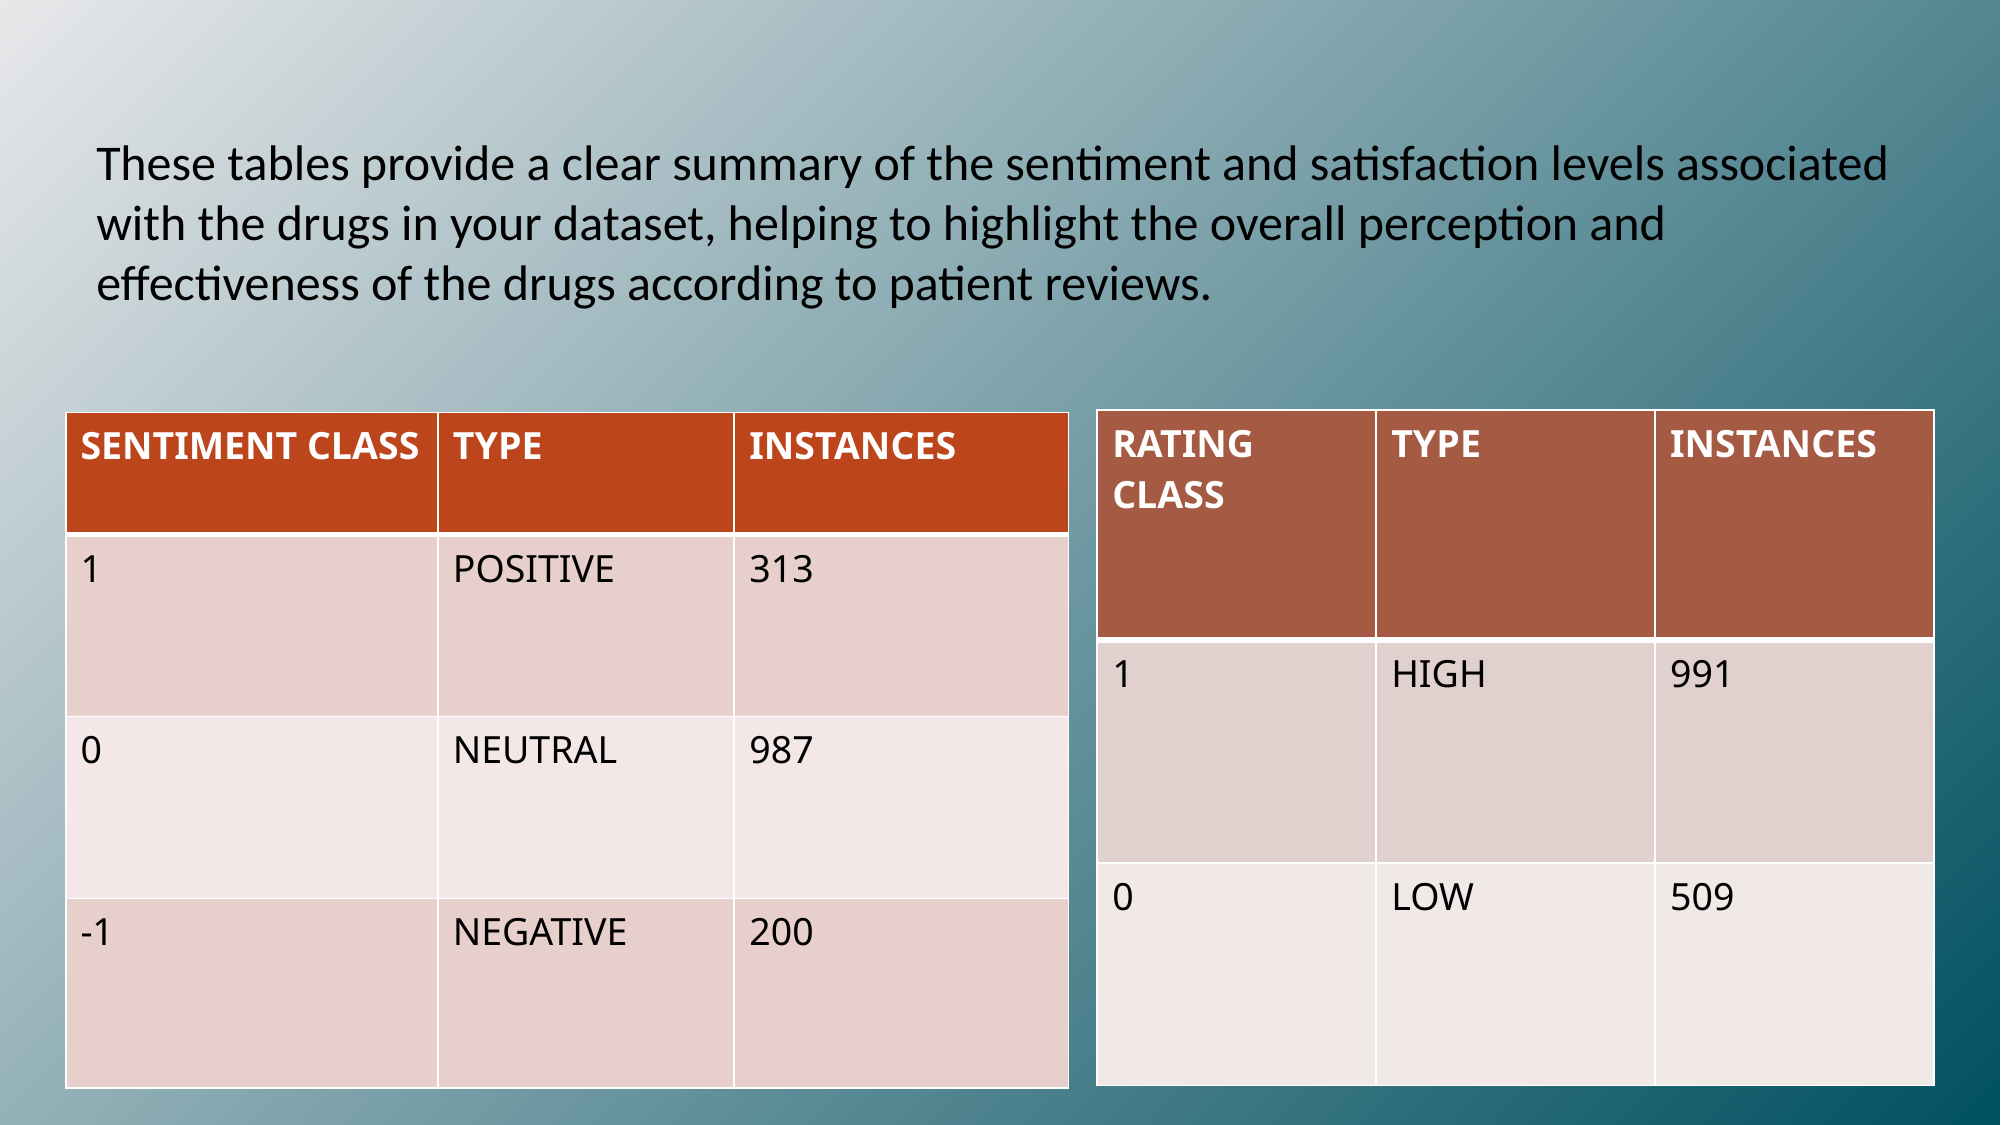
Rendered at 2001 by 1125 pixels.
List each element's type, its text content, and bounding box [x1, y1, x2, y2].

table_cell LOW [1377, 864, 1654, 1085]
table_cell NEGATIVE [439, 899, 733, 1087]
table_header INSTANCES [735, 413, 1068, 532]
table_cell POSITIVE [439, 537, 733, 716]
table_cell 0 [1098, 864, 1375, 1085]
table_header INSTANCES [1656, 411, 1933, 637]
table_cell HIGH [1377, 643, 1654, 862]
table_cell -1 [67, 899, 437, 1087]
table_cell 313 [735, 537, 1068, 716]
table_cell 200 [735, 899, 1068, 1087]
text_box These tables provide a clear summary of the sentiment and satisfaction levels associated with the drugs in your dataset, helping to highlight the overall perception and effectiveness of the drugs according to patient reviews. [81, 122, 1923, 318]
table_header TYPE [1377, 411, 1654, 637]
table_cell 1 [67, 537, 437, 716]
table_cell 1 [1098, 643, 1375, 862]
table_header SENTIMENT CLASS [67, 413, 437, 532]
table_header TYPE [439, 413, 733, 532]
table_cell NEUTRAL [439, 717, 733, 898]
table_cell 991 [1656, 643, 1933, 862]
table_cell 0 [67, 717, 437, 898]
table_header RATING CLASS [1098, 411, 1375, 637]
table_cell 509 [1656, 864, 1933, 1085]
table_cell 987 [735, 717, 1068, 898]
